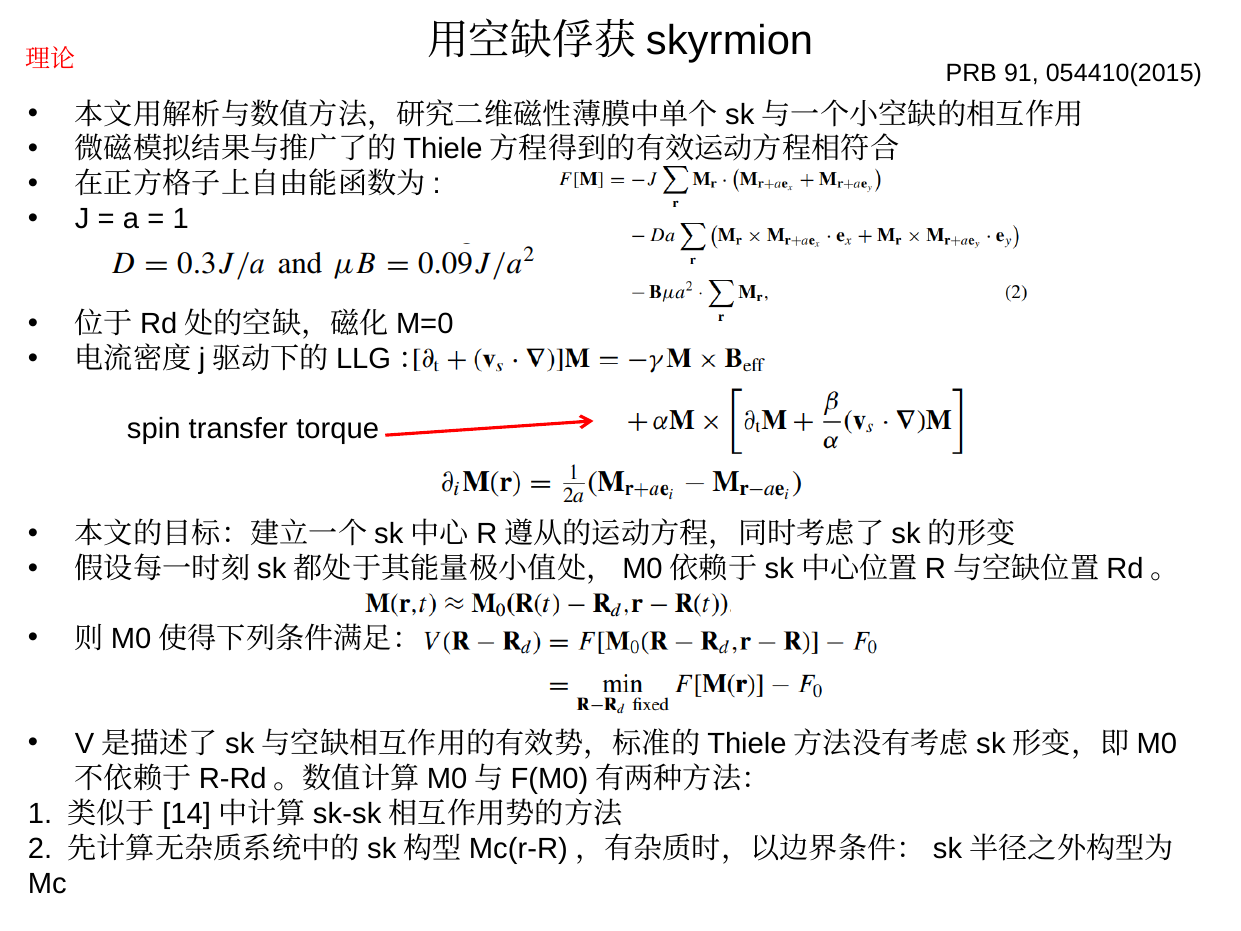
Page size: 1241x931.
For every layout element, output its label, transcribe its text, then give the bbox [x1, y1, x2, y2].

picture [365, 587, 732, 620]
picture [406, 341, 966, 461]
picture [108, 243, 536, 283]
picture [554, 164, 1029, 323]
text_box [385, 420, 594, 436]
text_box 理论 [10, 35, 109, 80]
picture [437, 462, 803, 505]
text_box 用空缺俘获skyrmion [412, 5, 828, 71]
text_box PRB 91, 054410(2015) [930, 49, 1228, 87]
text_box 本文用解析与数值方法，研究二维磁性薄膜中单个sk与一个小空缺的相互作用 微磁模拟结果与推广了的Thiele方程得到的有效运动方程相符合 在正方格子上自由能函数为: J = a = 1 位于Rd处的空缺，磁化M=0 电流密度j驱动下的LLG： spin transfer torque 本文的目标：建立一个sk中心R遵从的运动方程，同时考虑了sk的形变 假设每一时刻sk都处于其能量极小值处，M0依赖于sk中心位置R与空缺位置Rd。 则M0使得下列条件满足： V是描述了sk与空缺相互作用的有效势，标准的Thiele方法没有考虑sk形变，即M0不依赖于R-Rd。数值计算M0与F(M0)有两种方法： 1. 类似于[14]中计算sk-sk相互作用势的方法 2. 先计算无杂质系统中的sk构型Mc(r-R)，有杂质时，以边界条件：sk半径之外构型为Mc [13, 87, 1228, 907]
picture [422, 625, 880, 716]
